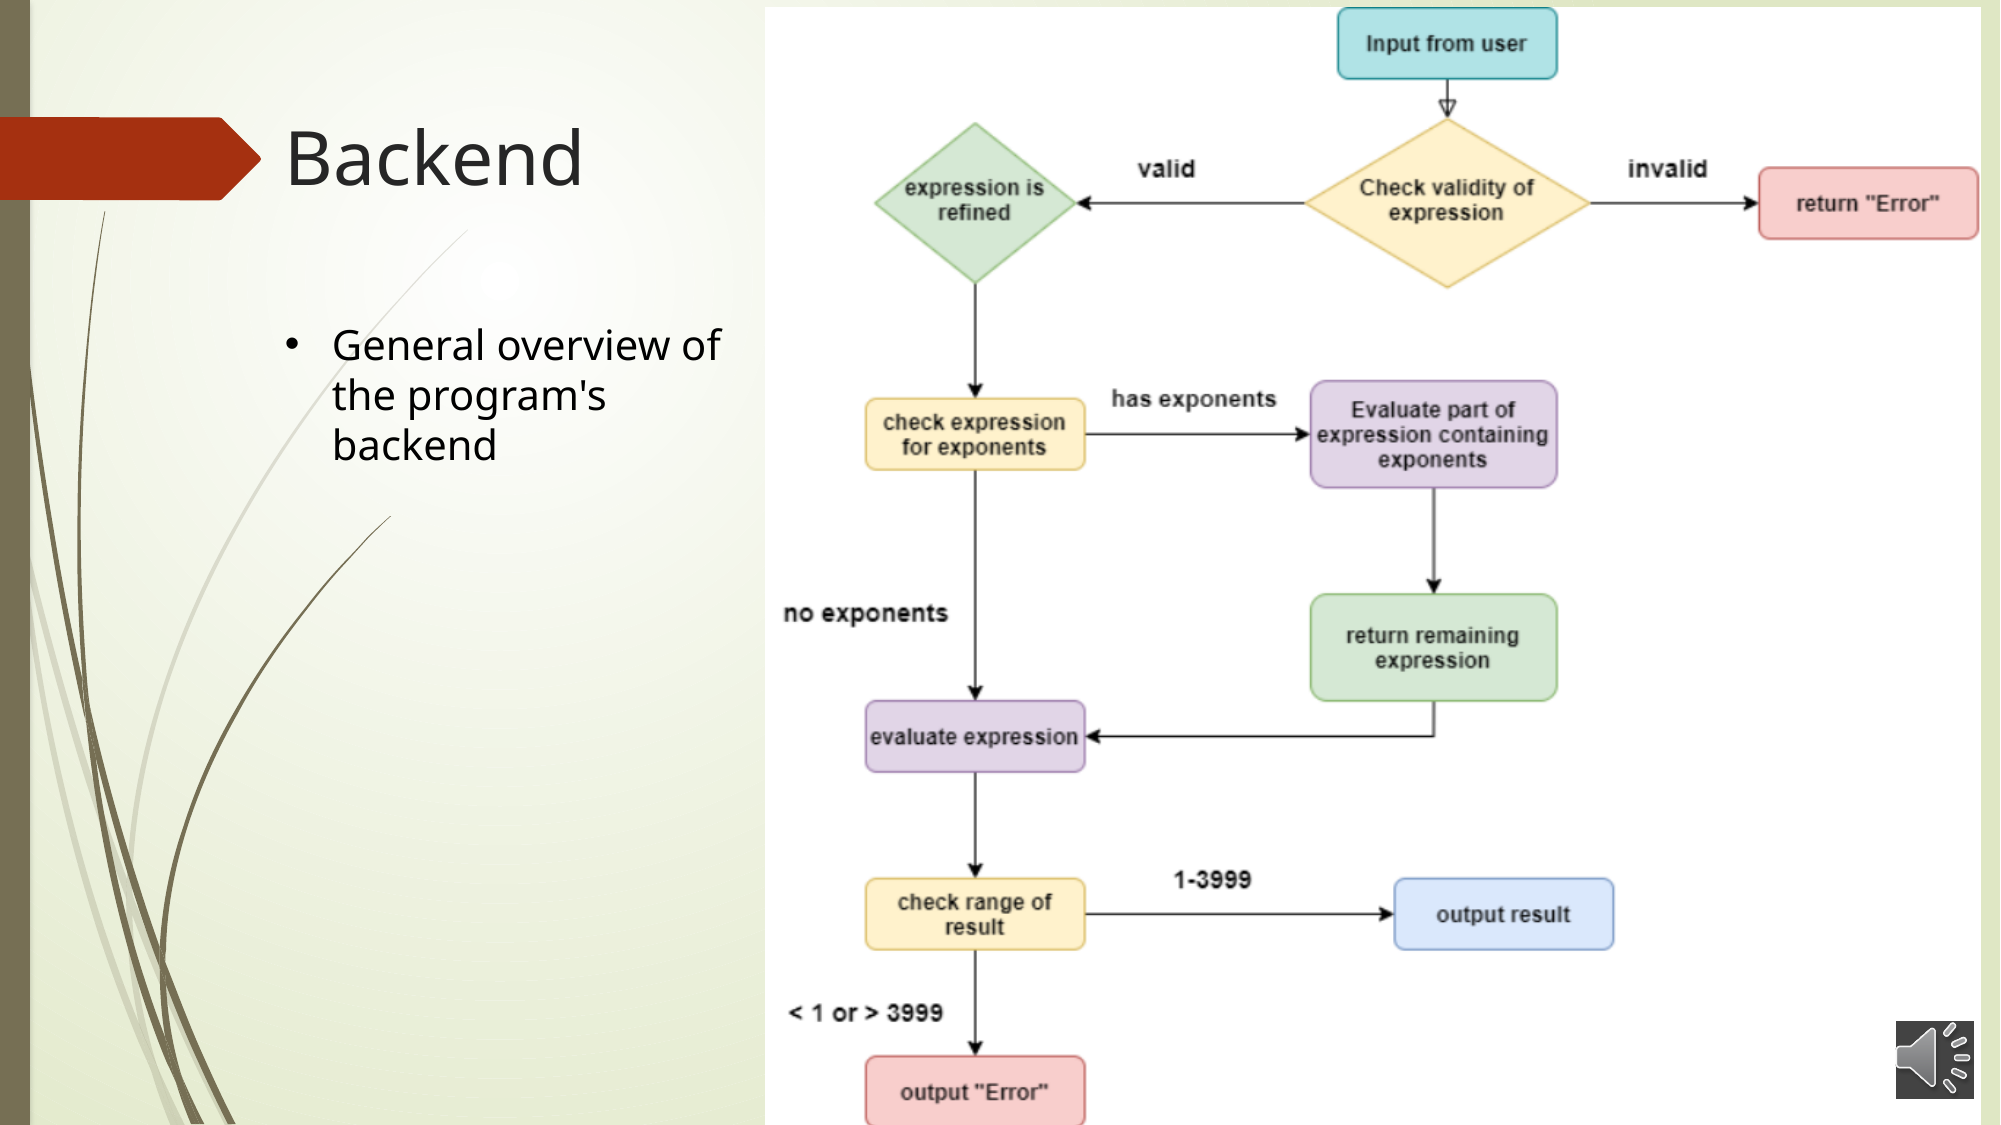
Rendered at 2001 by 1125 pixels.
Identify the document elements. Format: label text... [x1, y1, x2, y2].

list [765, 7, 1981, 1125]
picture [1894, 1019, 1976, 1101]
text_box General overview of the program's backend [269, 310, 761, 476]
title Backend [269, 102, 761, 310]
